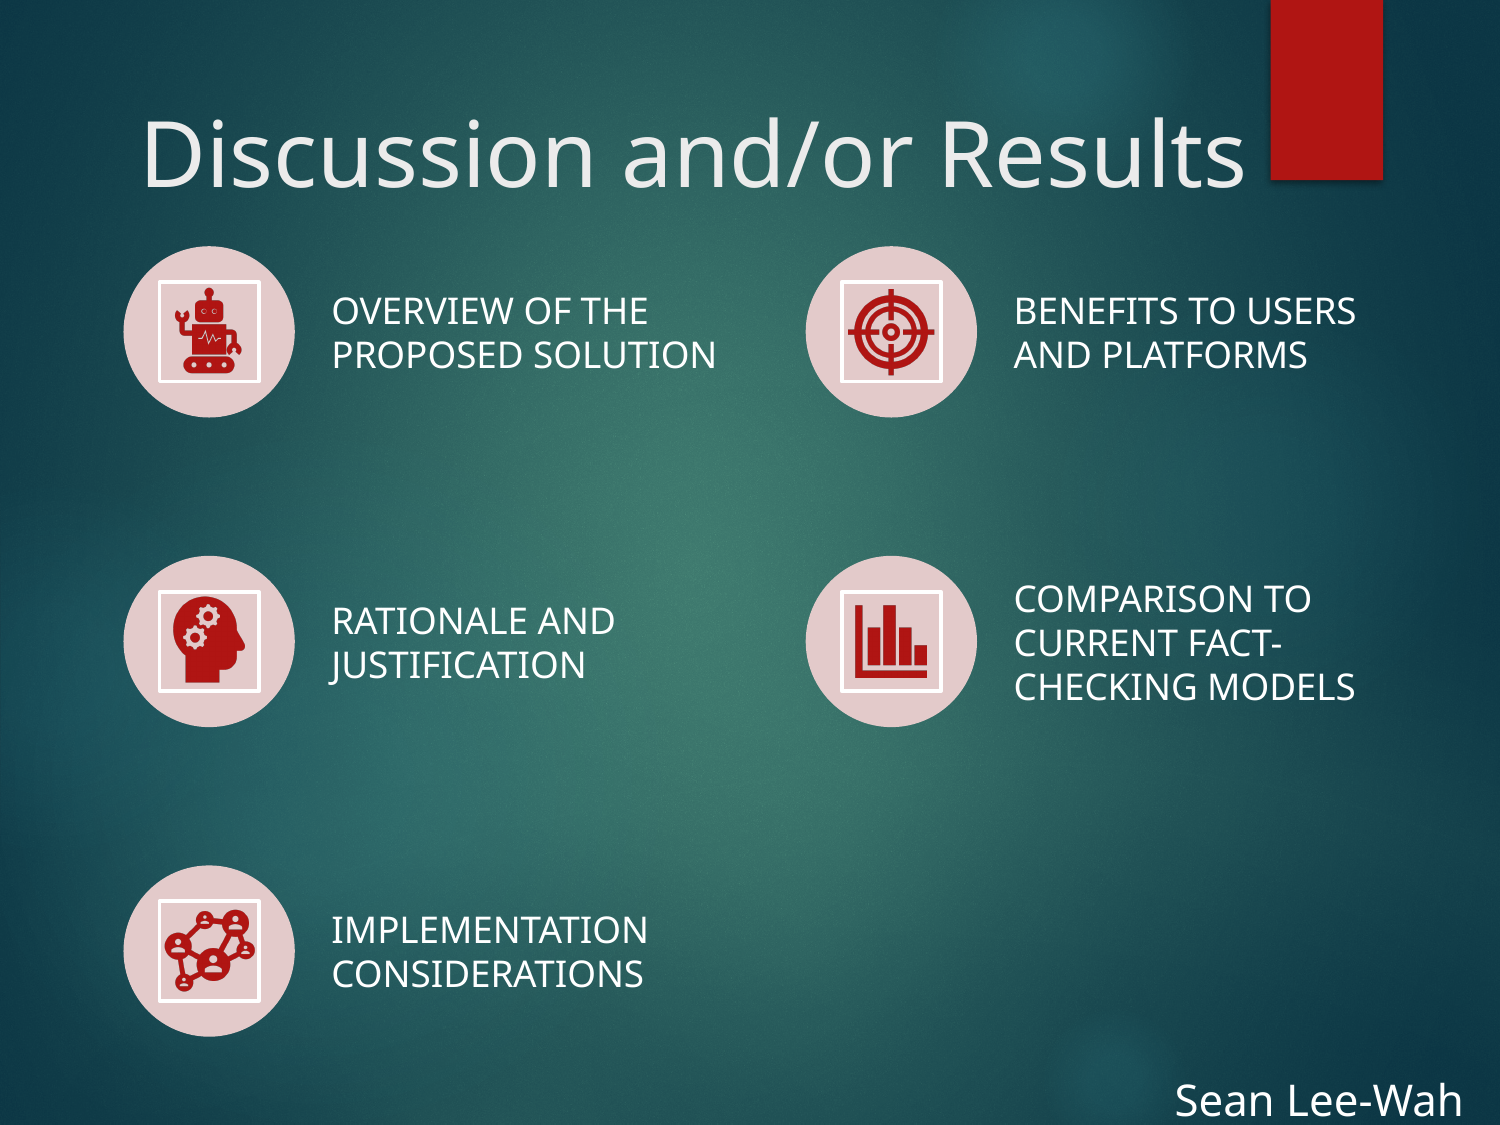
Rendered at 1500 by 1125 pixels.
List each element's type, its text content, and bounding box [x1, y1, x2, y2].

text_box Sean Lee-Wah [1159, 1057, 1500, 1125]
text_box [123, 245, 1418, 1037]
picture [0, 0, 1500, 1125]
title Discussion and/or Results [123, 88, 1281, 245]
